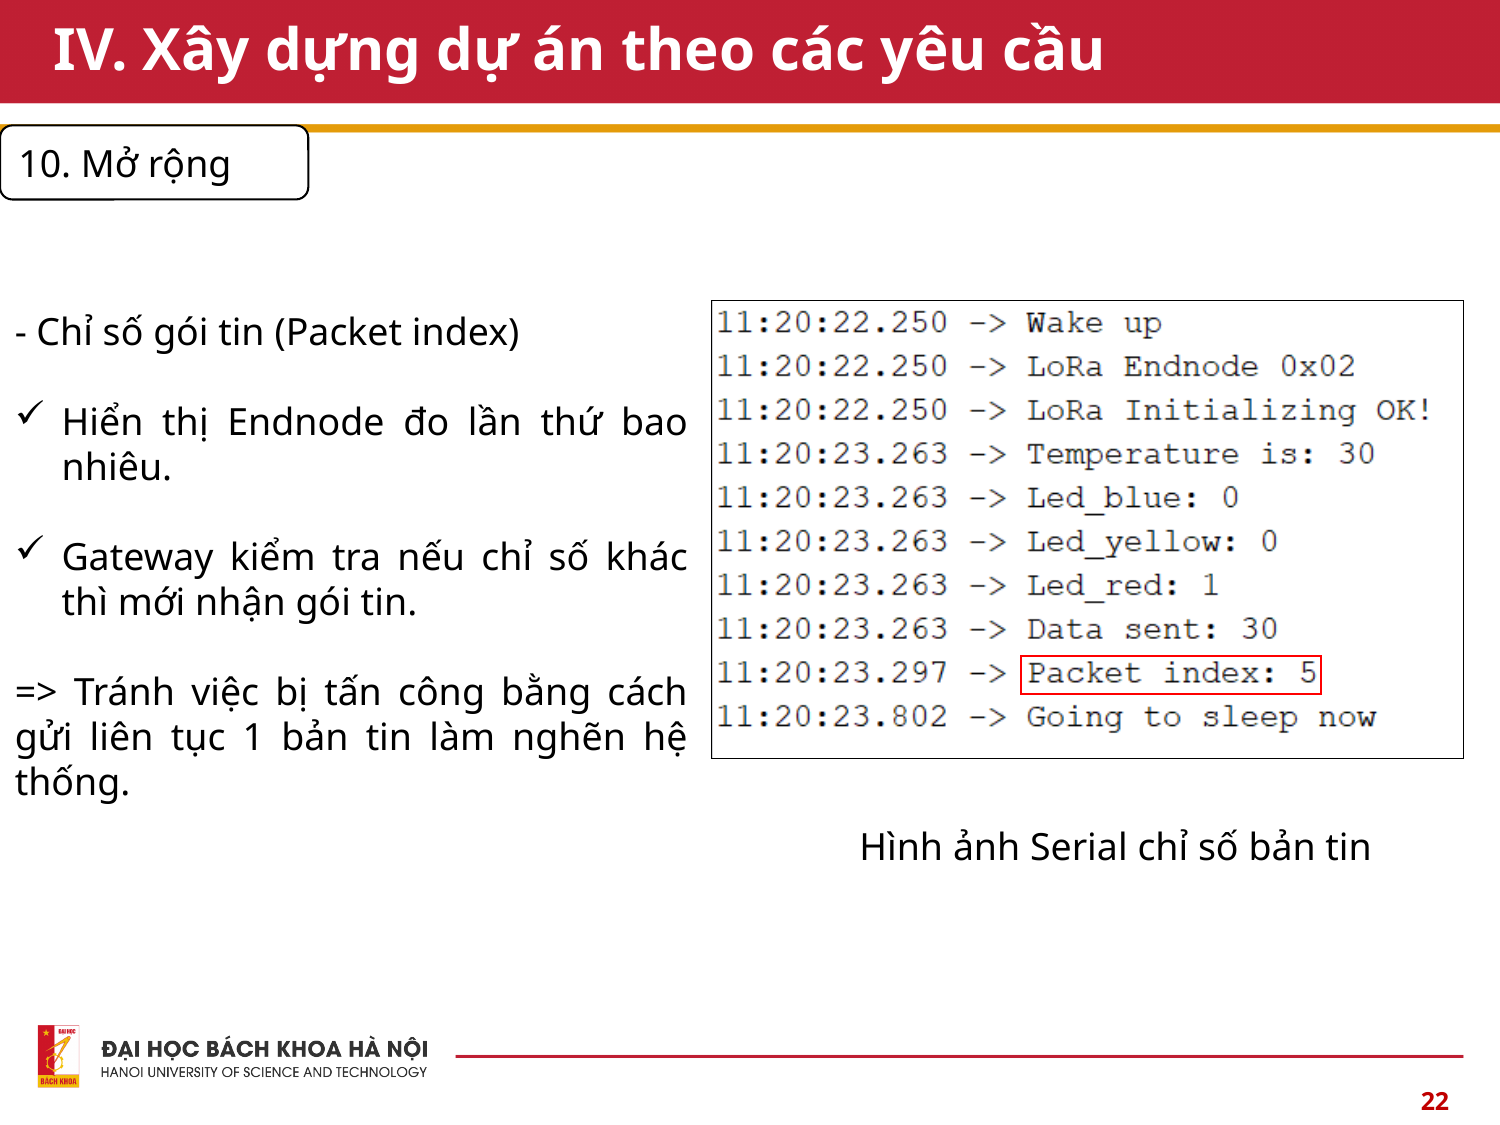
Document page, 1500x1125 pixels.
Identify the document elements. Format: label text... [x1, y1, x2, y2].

text_box Hình ảnh Serial chỉ số bản tin [844, 815, 1500, 875]
slide_number 22 [1126, 1078, 1464, 1125]
text_box 10. Mở rộng [0, 124, 310, 201]
picture [0, 0, 1500, 1125]
text_box - Chỉ số gói tin (Packet index) Hiển thị Endnode đo lần thứ bao nhiêu. Gateway kiểm tra nếu chỉ số khác thì mới nhận gói tin. => Tránh việc bị tấn công bằng cách gửi liên tục 1 bản tin làm nghẽn hệ thống. [0, 300, 704, 946]
title IV. Xây dựng dự án theo các yêu cầu [38, 12, 1462, 87]
